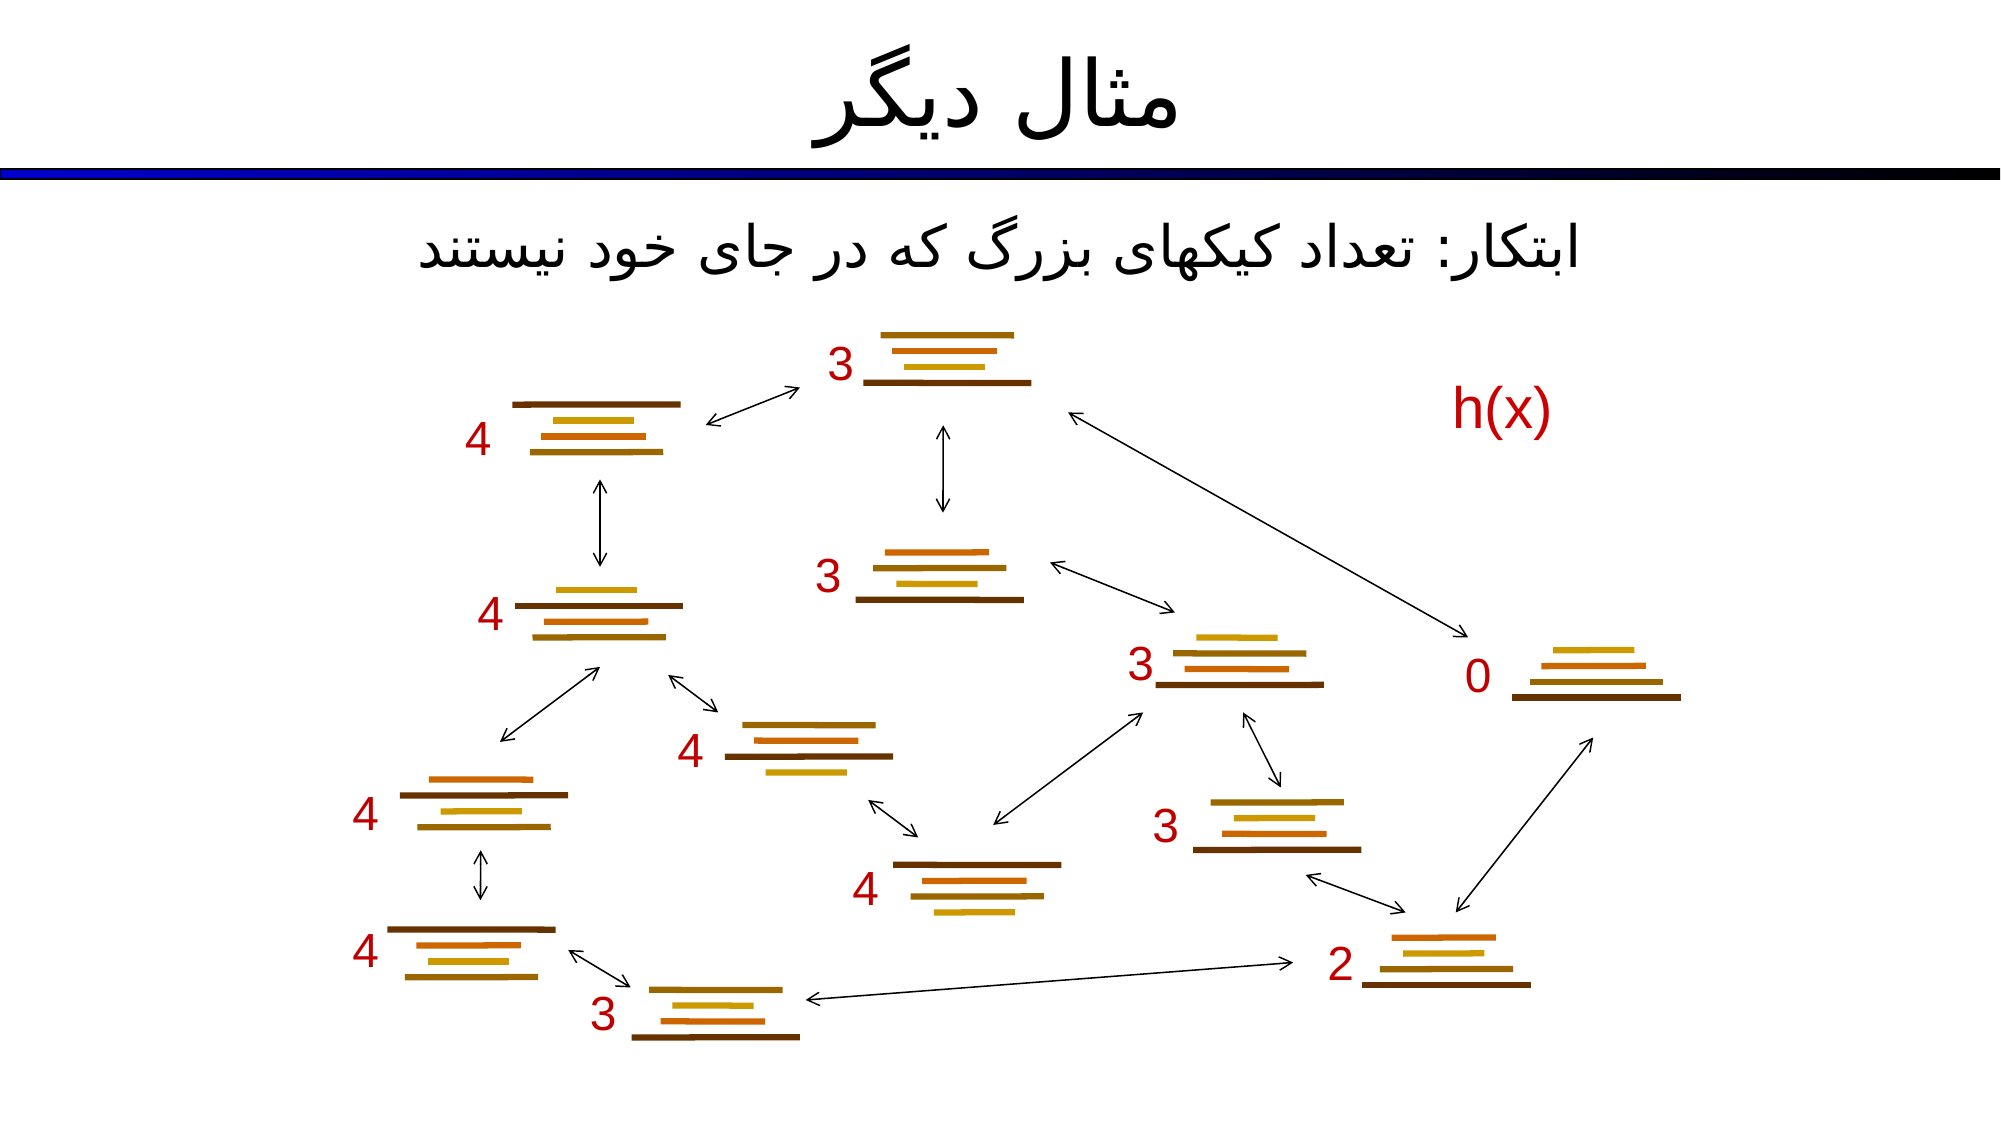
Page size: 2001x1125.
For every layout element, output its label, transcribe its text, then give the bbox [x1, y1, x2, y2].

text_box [337, 324, 1501, 1049]
text_box h(x) [1504, 362, 1625, 448]
text_box ابتکار: تعداد کیکهای بزرگ که در جای خود نیستند [0, 201, 2000, 287]
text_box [1504, 937, 1514, 970]
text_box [1504, 755, 1613, 894]
title مثال دیگر [0, 0, 2000, 184]
